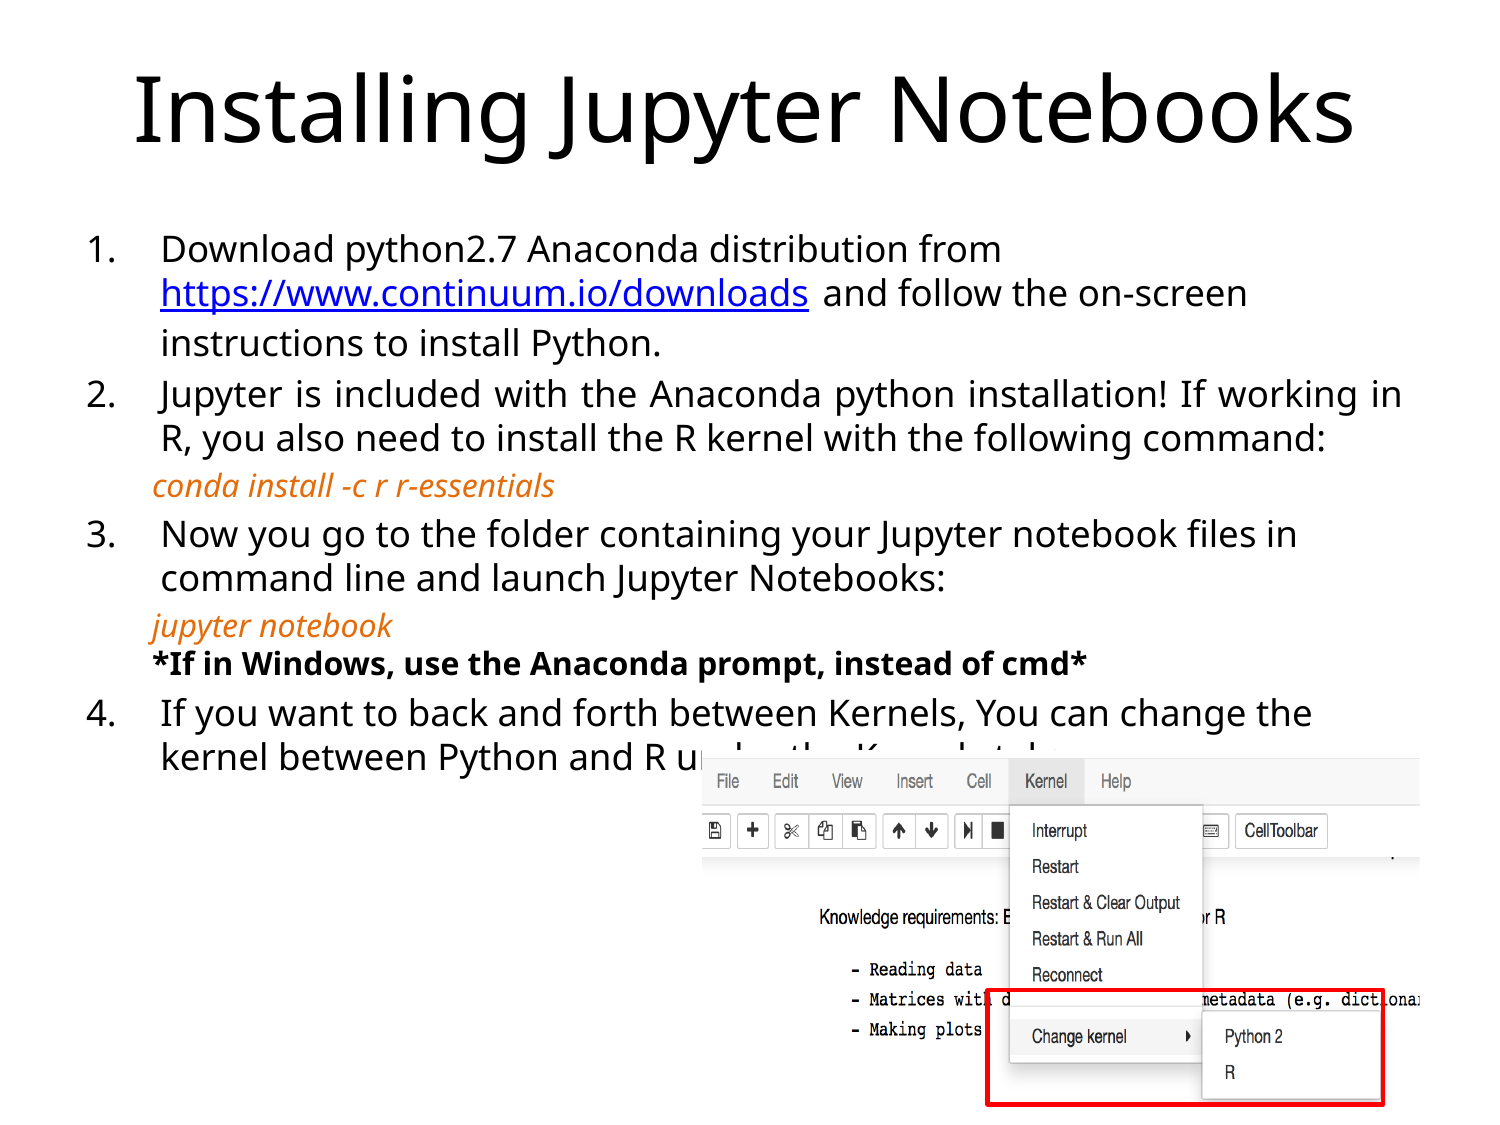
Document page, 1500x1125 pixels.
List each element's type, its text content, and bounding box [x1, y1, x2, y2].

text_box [701, 749, 1420, 1105]
title Installing Jupyter Notebooks [98, 26, 1393, 185]
list Download python2.7 Anaconda distribution from https://www.continuum.io/downloads and follow the on-screen instructions to install Python. Jupyter is included with the Anaconda python installation! If working in R, you also need to install the R kernel with the following command: conda install -c r r-essentials Now you go to the folder containing your Jupyter notebook files in command line and launch Jupyter Notebooks: jupyter notebook *If in Windows, use the Anaconda prompt, instead of cmd* If you want to back and forth between Kernels, You can change the kernel between Python and R under the Kernels tab: [71, 218, 1420, 803]
